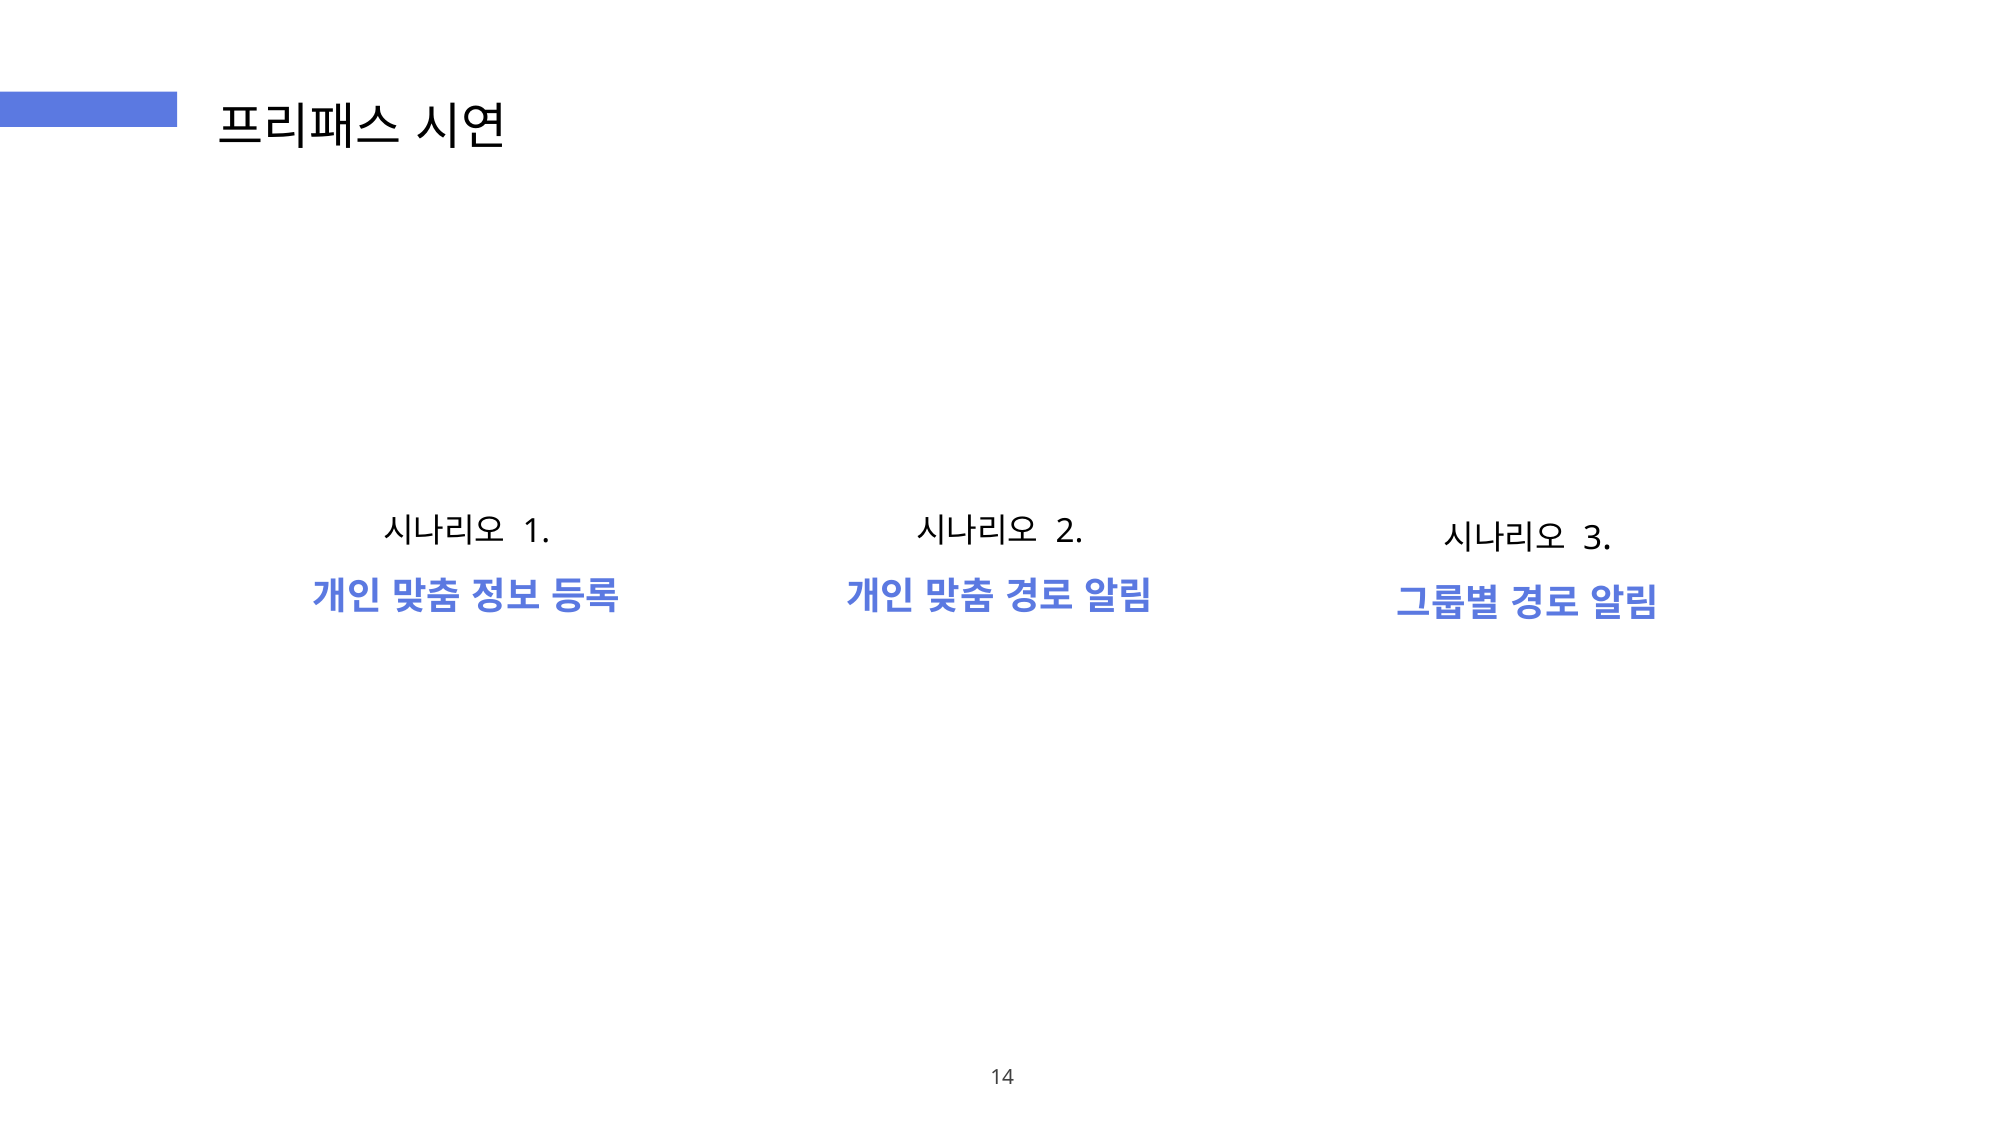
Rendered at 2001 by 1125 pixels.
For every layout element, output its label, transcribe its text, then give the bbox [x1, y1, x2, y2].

text_box 시나리오 1. 개인 맞춤 정보 등록 [298, 482, 636, 625]
text_box 시나리오 2. 개인 맞춤 경로 알림 [831, 482, 1169, 625]
title 프리패스 시연 [202, 60, 1798, 159]
text_box 시나리오 3. 그룹별 경로 알림 [1382, 482, 1674, 632]
